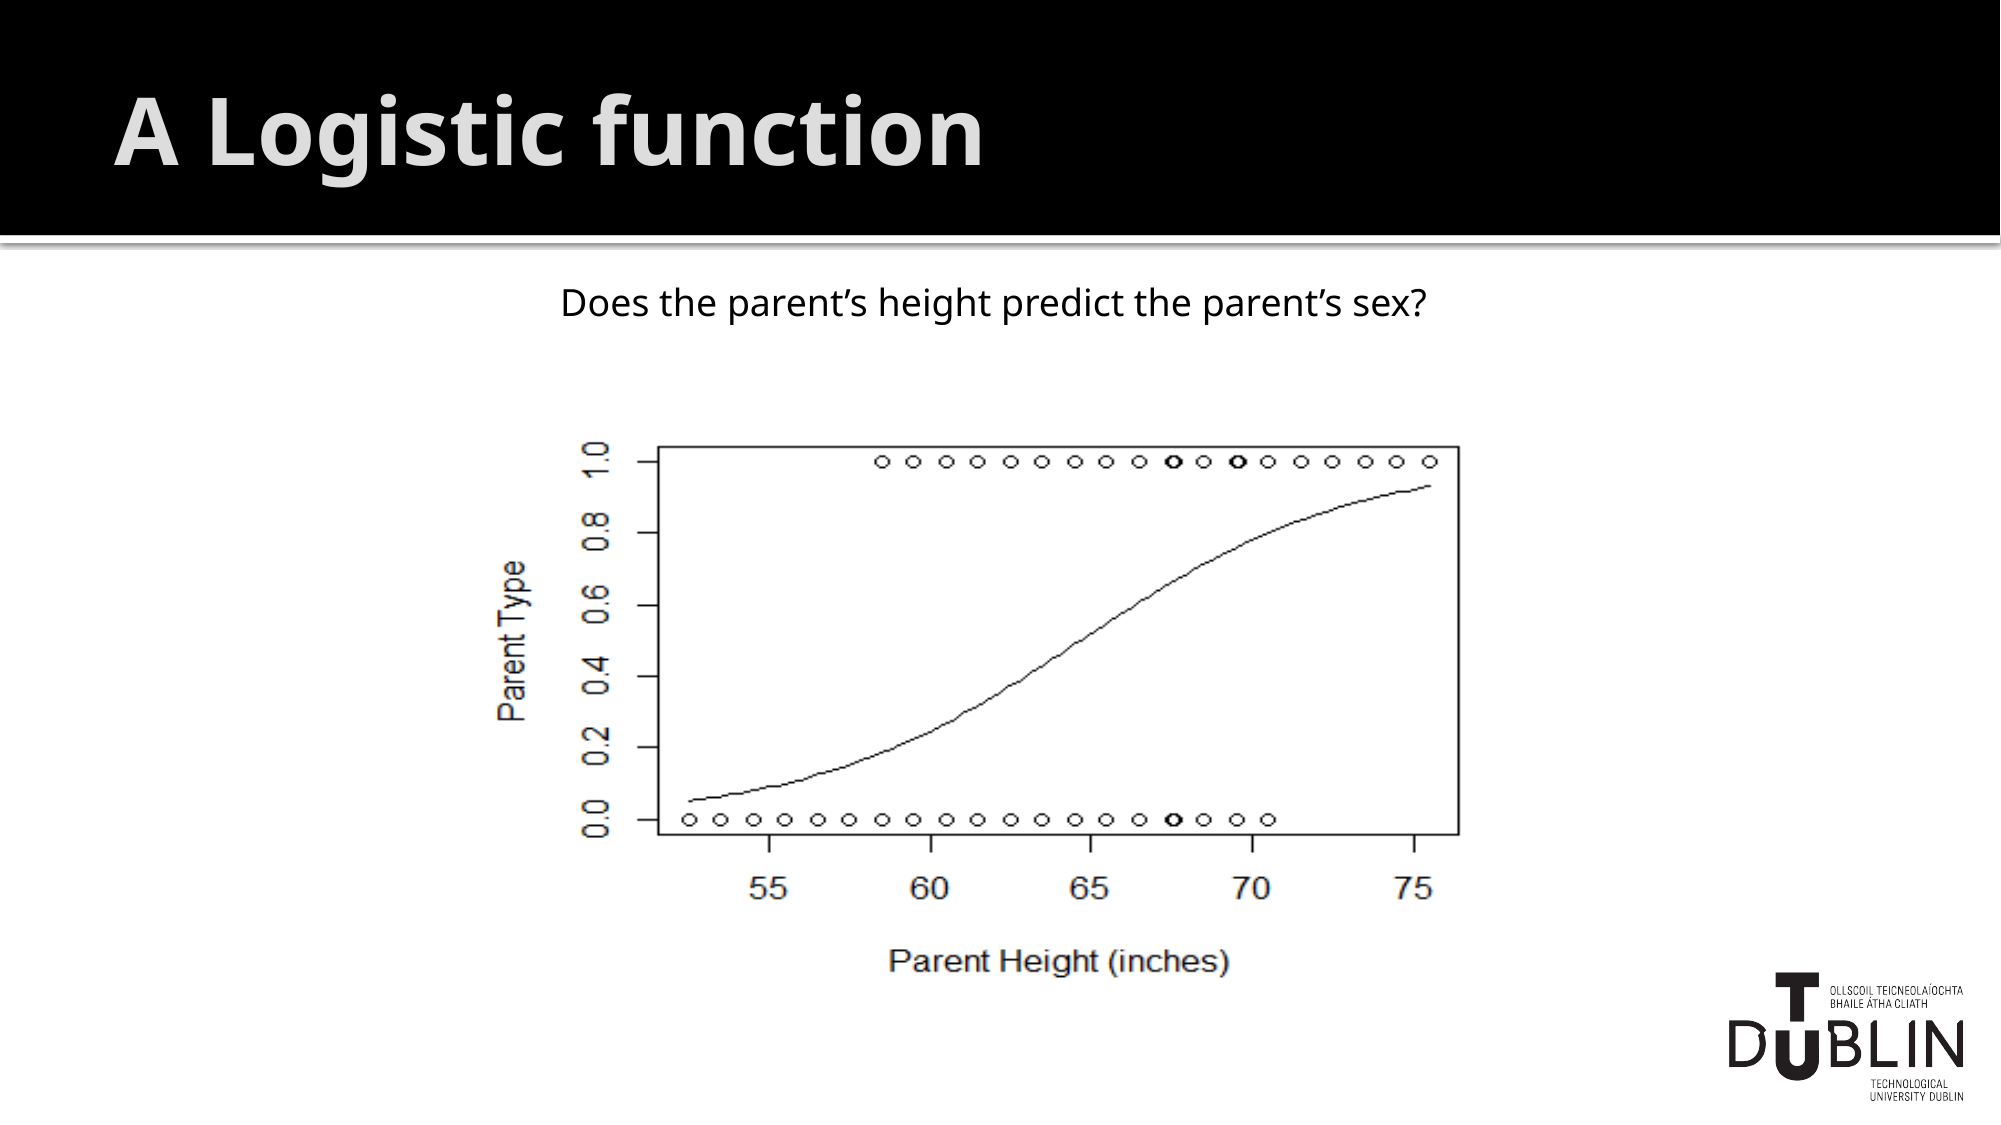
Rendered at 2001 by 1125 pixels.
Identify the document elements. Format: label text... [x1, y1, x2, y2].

picture [1694, 940, 2000, 1125]
title A Logistic function [99, 25, 1900, 231]
text_box Does the parent’s height predict the parent’s sex? [545, 271, 1500, 299]
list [485, 301, 1549, 1017]
